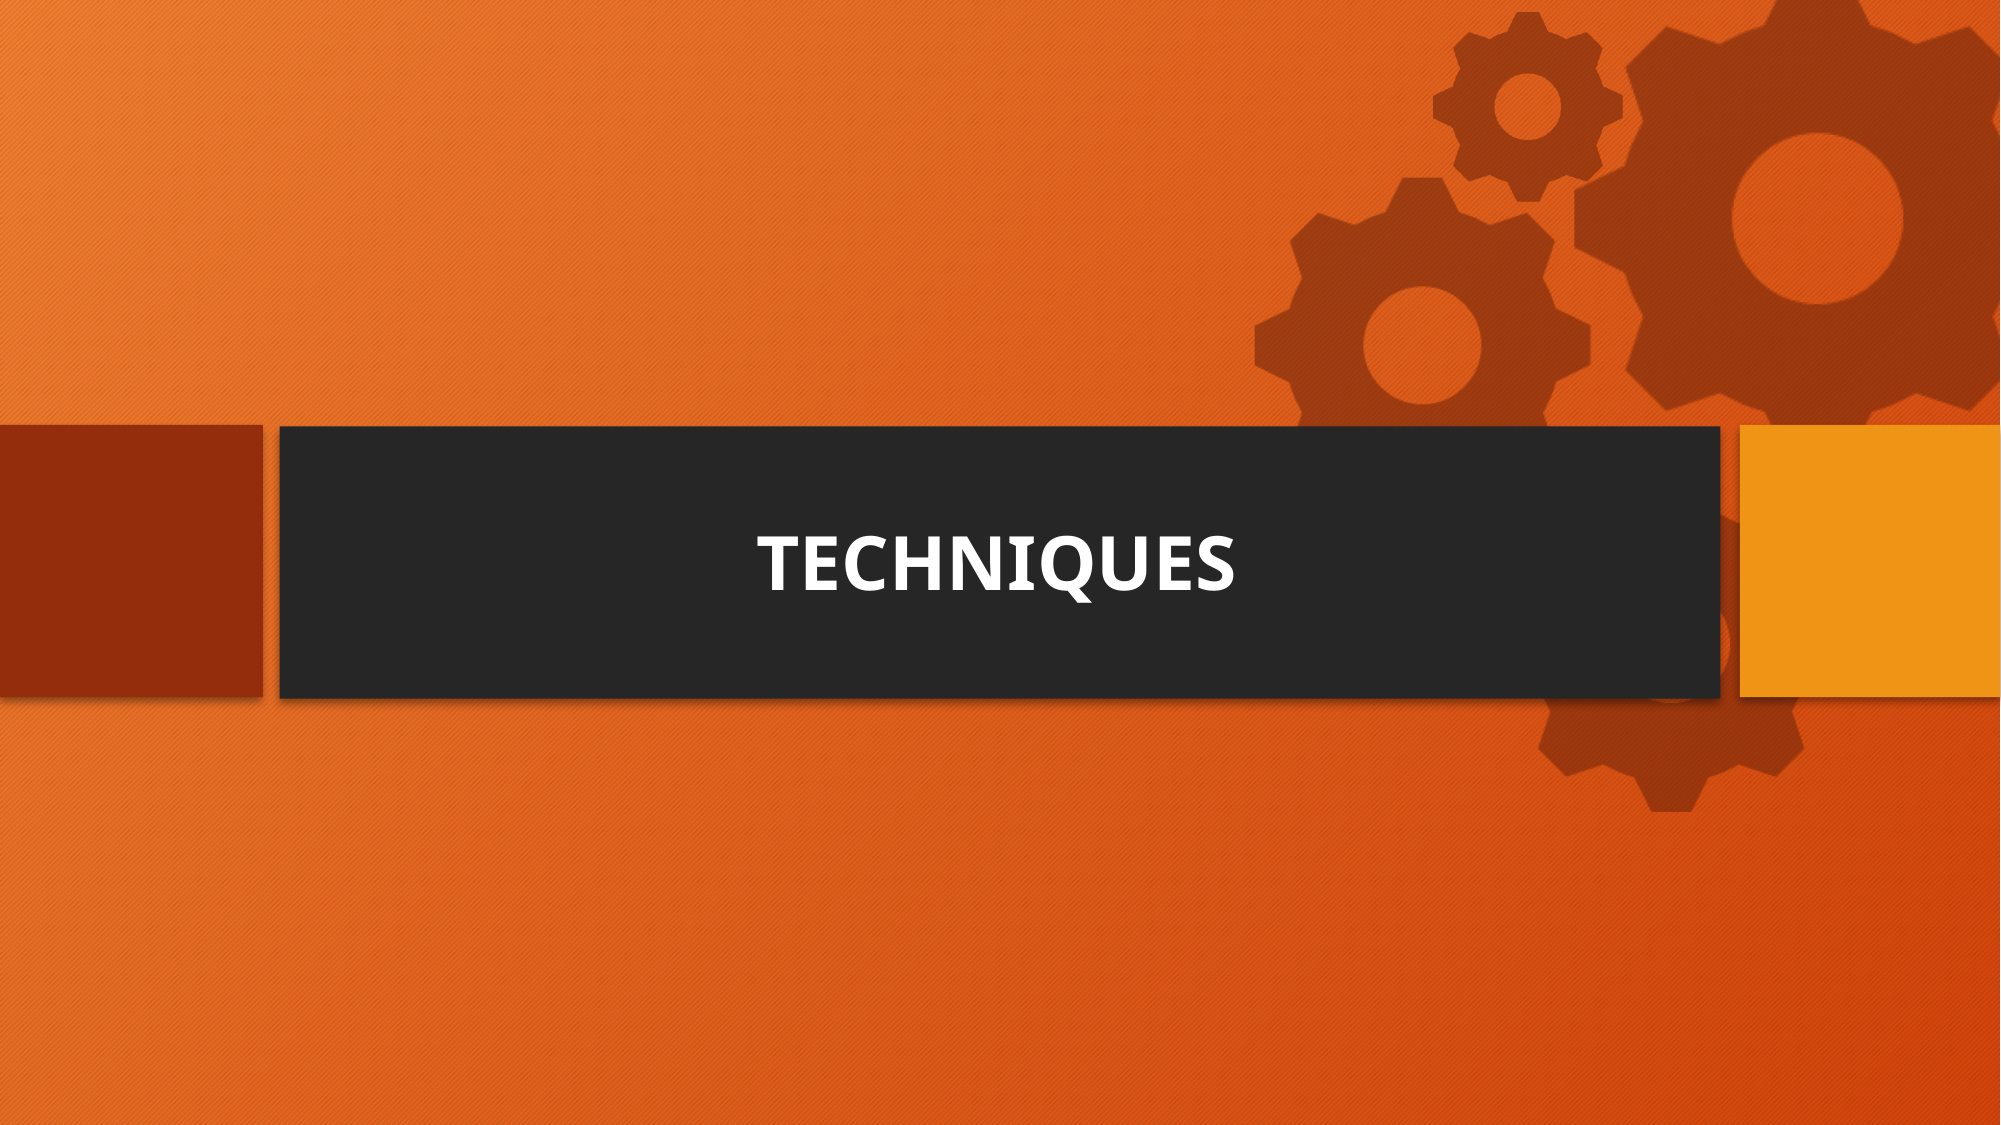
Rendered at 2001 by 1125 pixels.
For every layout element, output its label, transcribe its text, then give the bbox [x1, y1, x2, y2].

title TECHNIQUES [299, 500, 1694, 615]
picture [1186, 0, 2000, 881]
